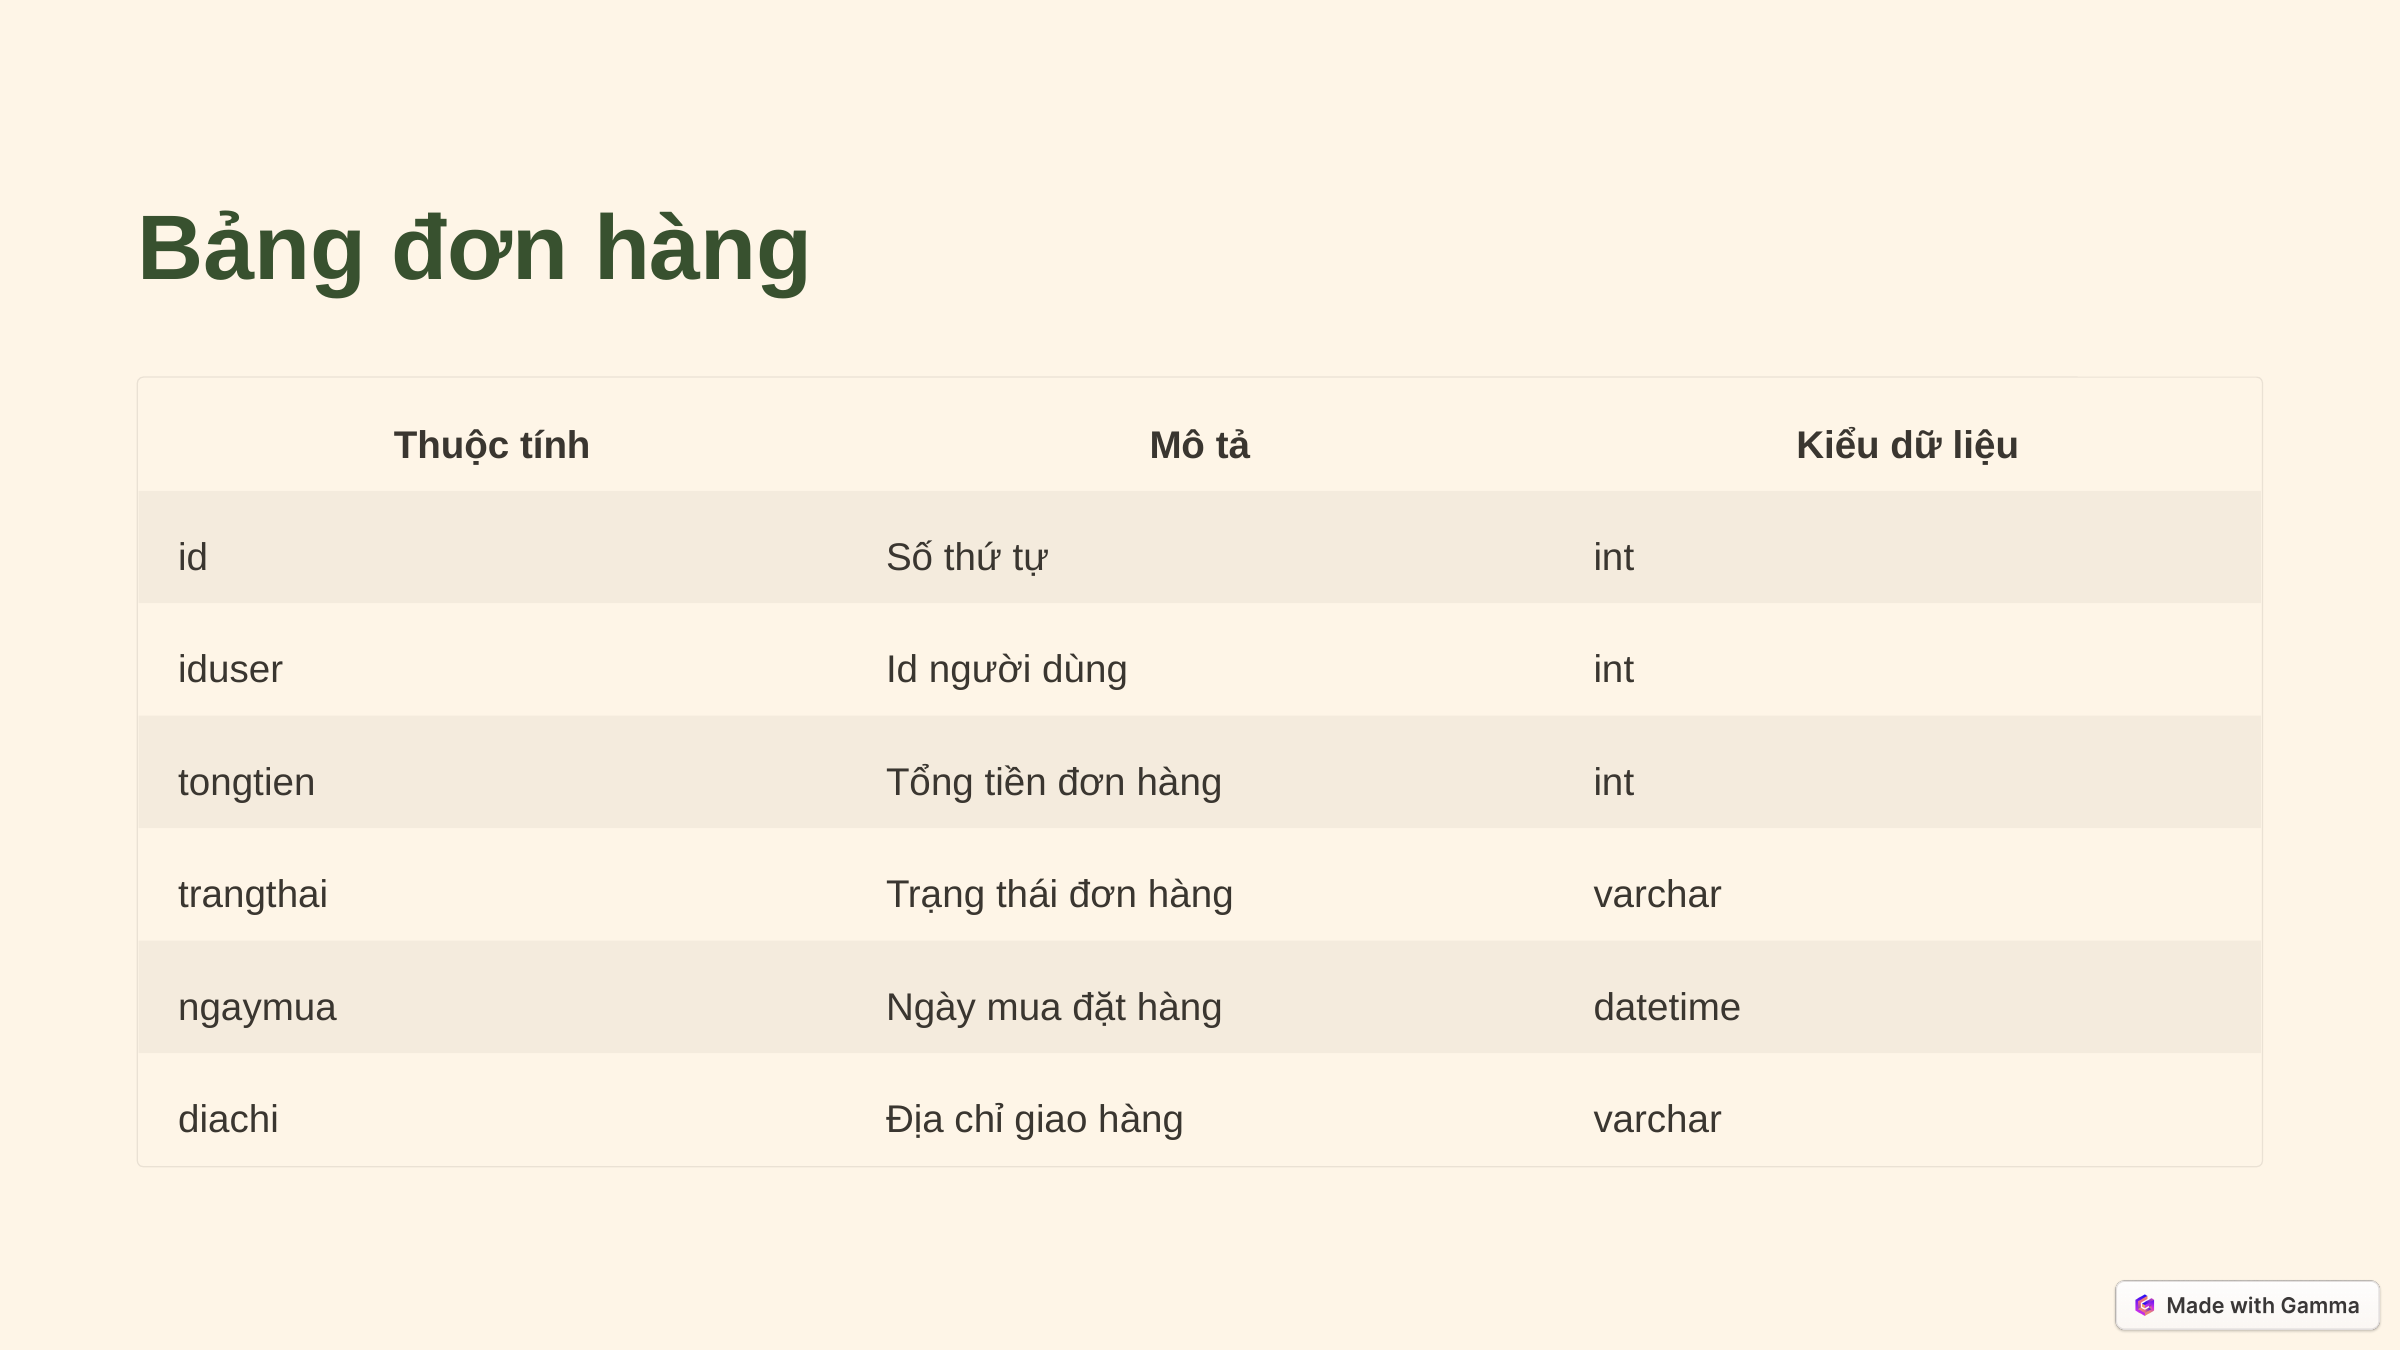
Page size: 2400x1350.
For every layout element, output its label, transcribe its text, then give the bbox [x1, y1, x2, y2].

text_box Kiểu dữ liệu [1593, 403, 2222, 467]
text_box [138, 378, 2261, 490]
text_box Ngày mua đặt hàng [886, 965, 1514, 1029]
text_box Id người dùng [886, 628, 1514, 691]
text_box Số thứ tự [886, 515, 1514, 579]
text_box Địa chỉ giao hàng [886, 1077, 1514, 1141]
text_box Tổng tiền đơn hàng [886, 740, 1514, 804]
text_box Bảng đơn hàng [137, 183, 1062, 299]
text_box ngaymua [178, 965, 807, 1029]
text_box id [178, 515, 807, 579]
text_box [138, 603, 2261, 715]
text_box trangthai [178, 852, 807, 916]
text_box [138, 1053, 2261, 1166]
text_box [138, 490, 2261, 603]
text_box int [1593, 628, 2222, 691]
text_box tongtien [178, 740, 807, 804]
text_box varchar [1593, 1077, 2222, 1141]
text_box iduser [178, 628, 807, 691]
text_box [138, 715, 2261, 828]
text_box Thuộc tính [178, 403, 807, 467]
text_box varchar [1593, 852, 2222, 916]
text_box [138, 828, 2261, 940]
text_box [138, 940, 2261, 1053]
text_box datetime [1593, 965, 2222, 1029]
text_box int [1593, 740, 2222, 804]
text_box Trạng thái đơn hàng [886, 852, 1514, 916]
text_box diachi [178, 1077, 807, 1141]
picture [2106, 1271, 2389, 1339]
text_box int [1593, 515, 2222, 579]
text_box Mô tả [886, 403, 1514, 467]
